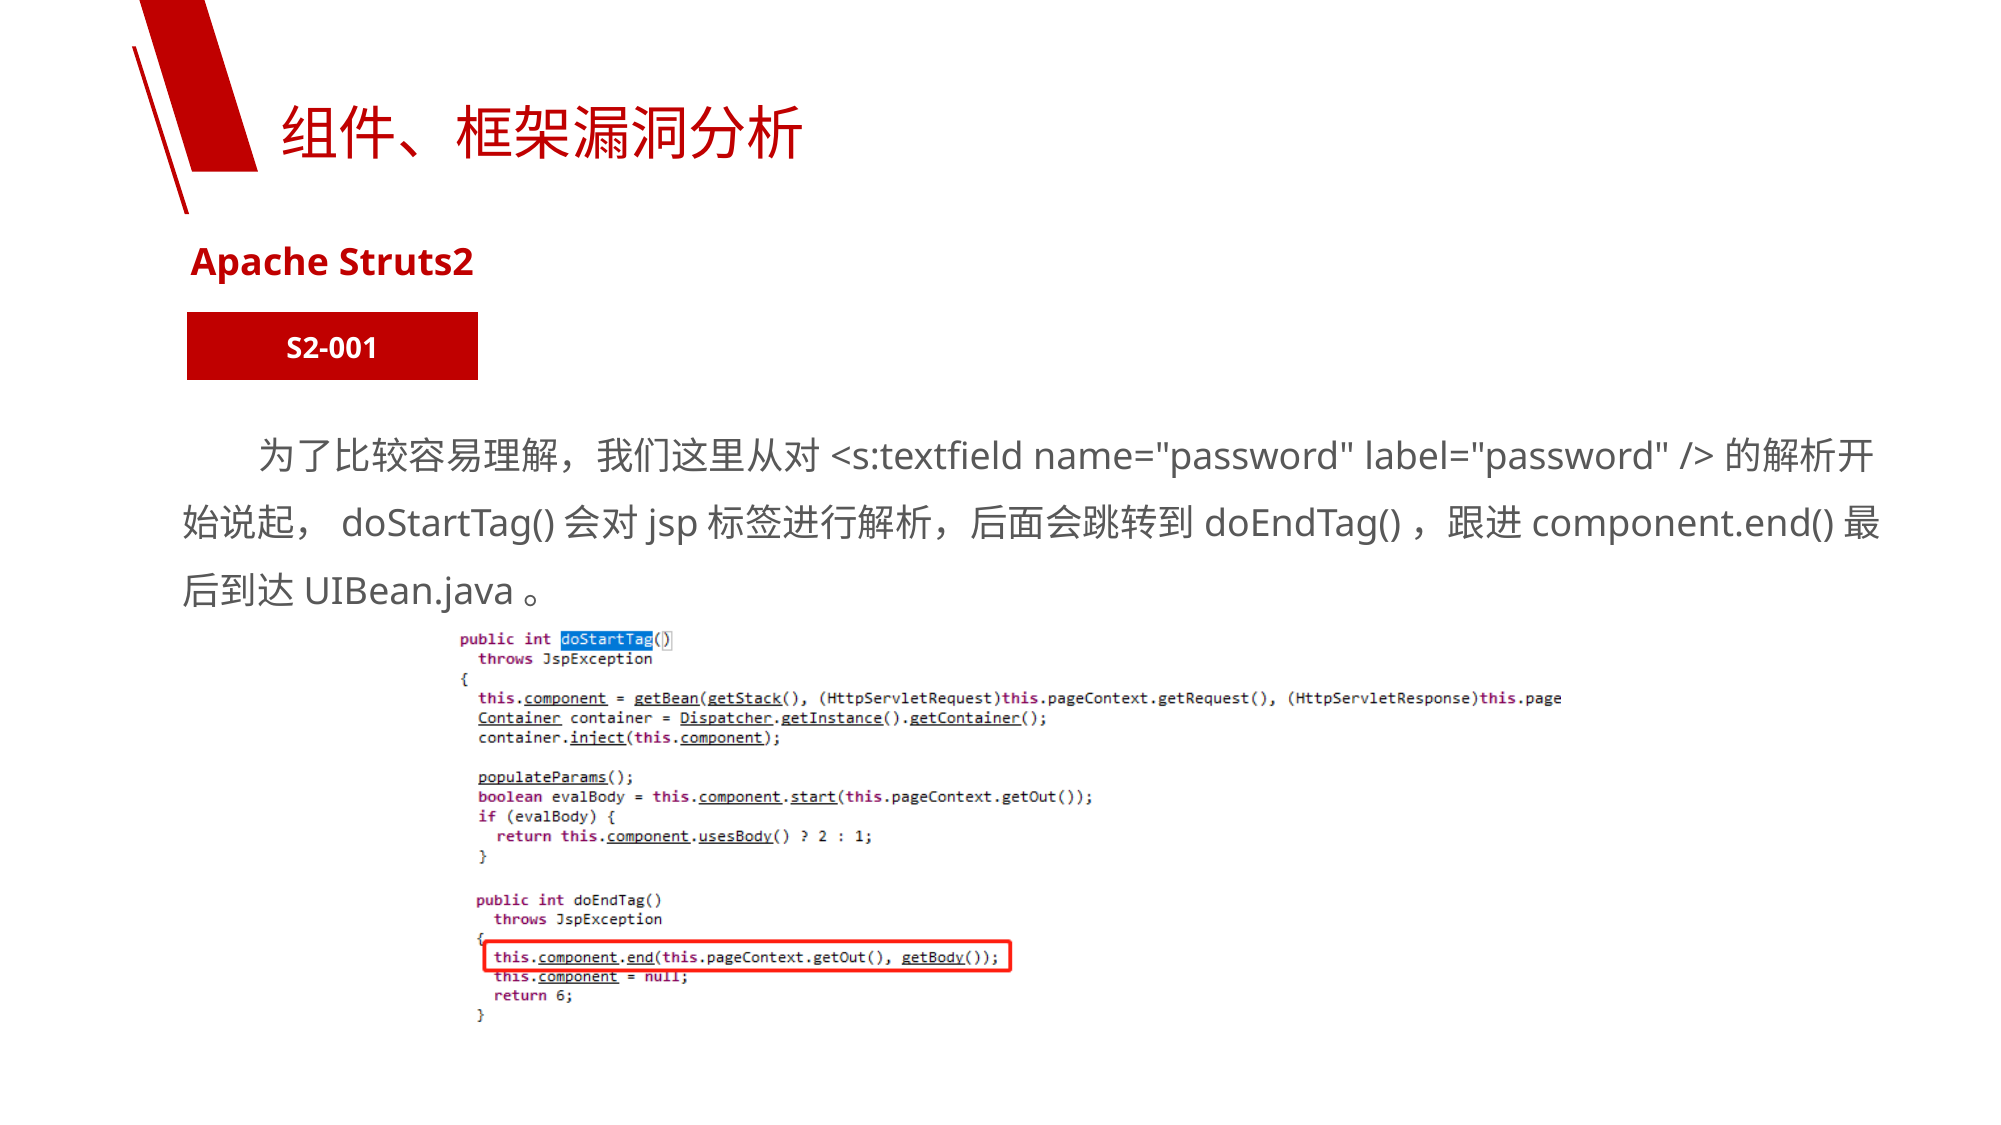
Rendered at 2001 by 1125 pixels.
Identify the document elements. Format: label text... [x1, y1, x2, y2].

picture [456, 876, 1087, 1036]
text_box Apache Struts2 [175, 230, 490, 290]
picture [439, 622, 1561, 866]
text_box 为了比较容易理解，我们这里从对<s:textfield name="password" label="password" />的解析开始说起，doStartTag()会对jsp标签进行解析，后面会跳转到doEndTag()，跟进component.end()最后到达UIBean.java。 [167, 401, 1900, 620]
text_box 组件、框架漏洞分析 [265, 88, 820, 174]
text_box S2-001 [187, 312, 478, 380]
